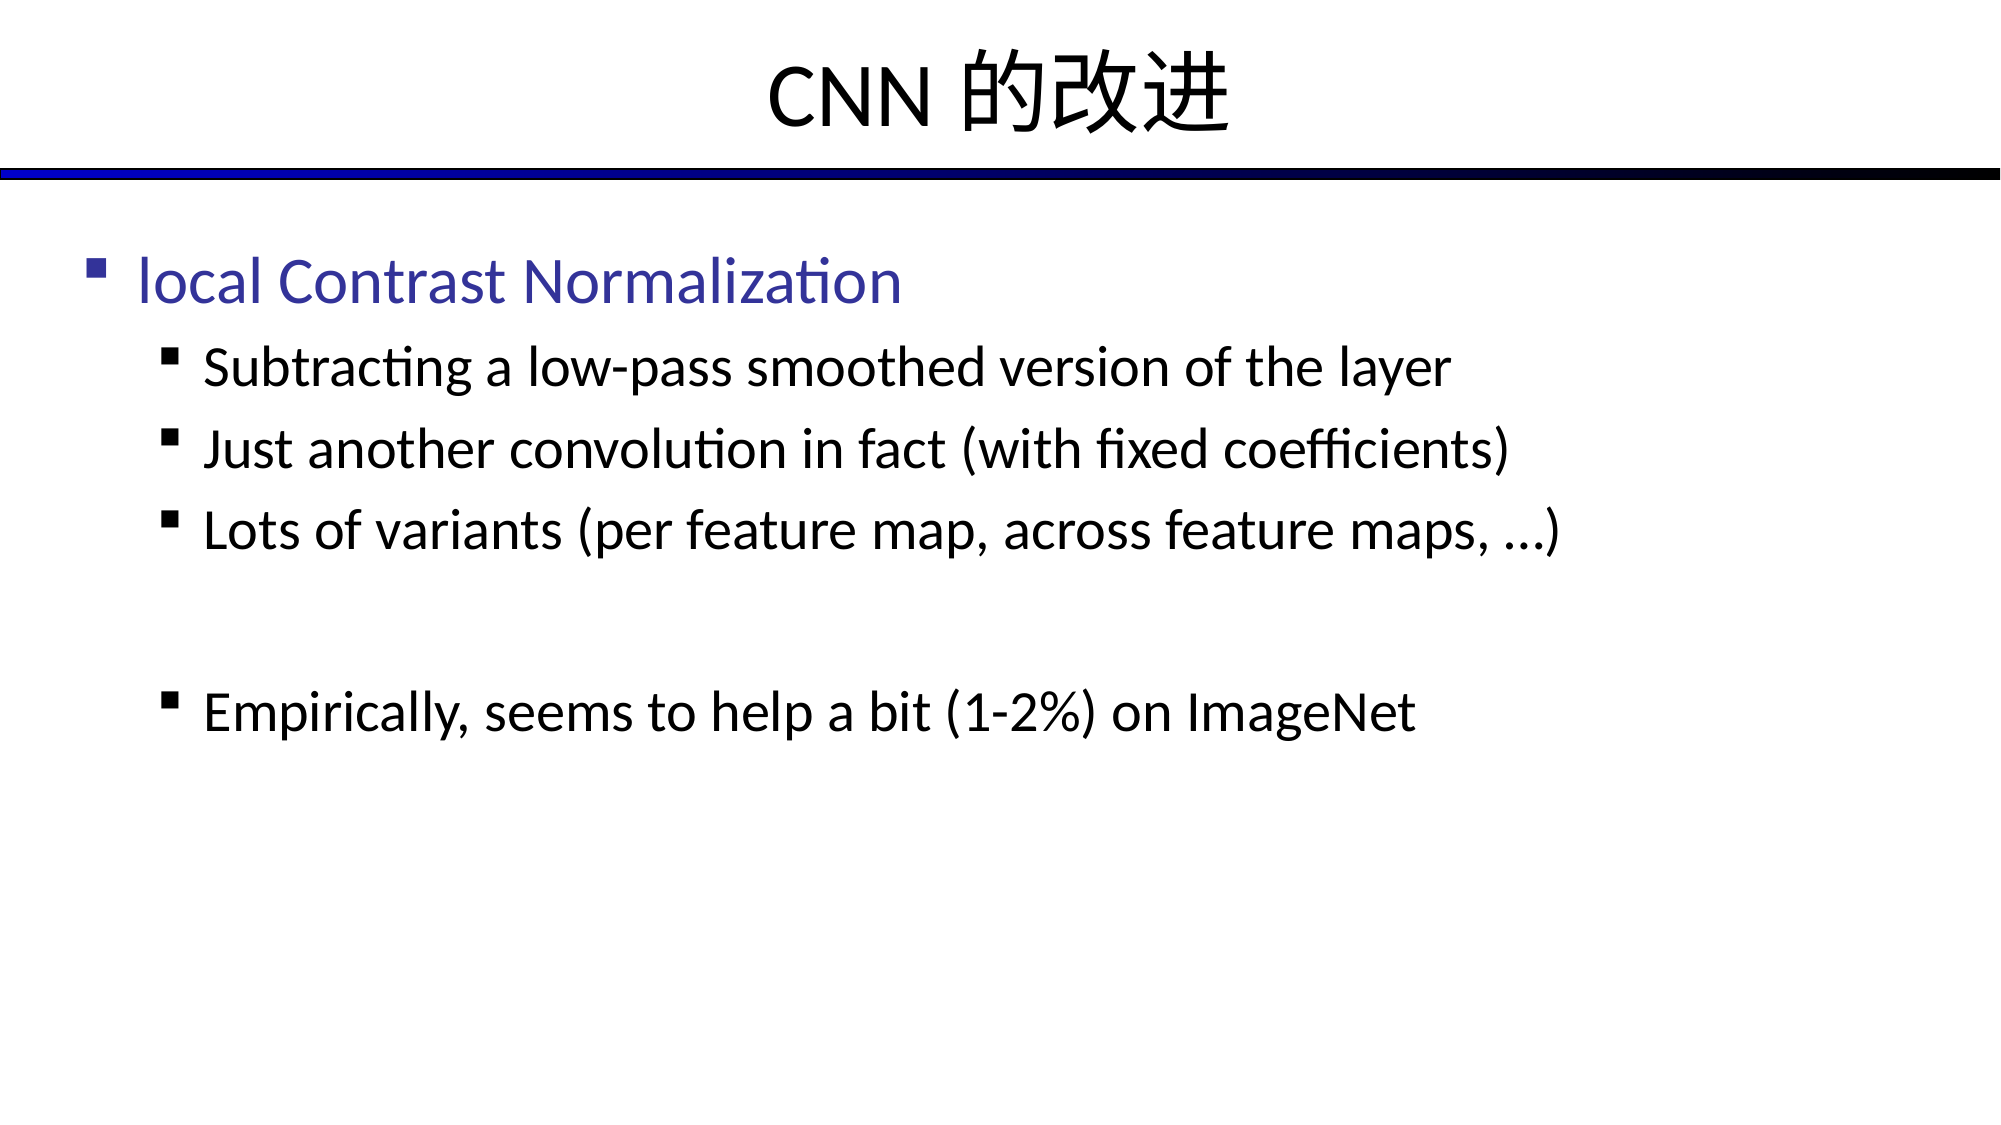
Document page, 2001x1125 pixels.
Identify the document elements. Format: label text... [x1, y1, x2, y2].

list local Contrast Normalization Subtracting a low-pass smoothed version of the layer Just another convolution in fact (with fixed coefficients) Lots of variants (per feature map, across feature maps, …) Empirically, seems to help a bit (1-2%) on ImageNet [66, 228, 1934, 1006]
title CNN的改进 [0, 0, 2000, 184]
